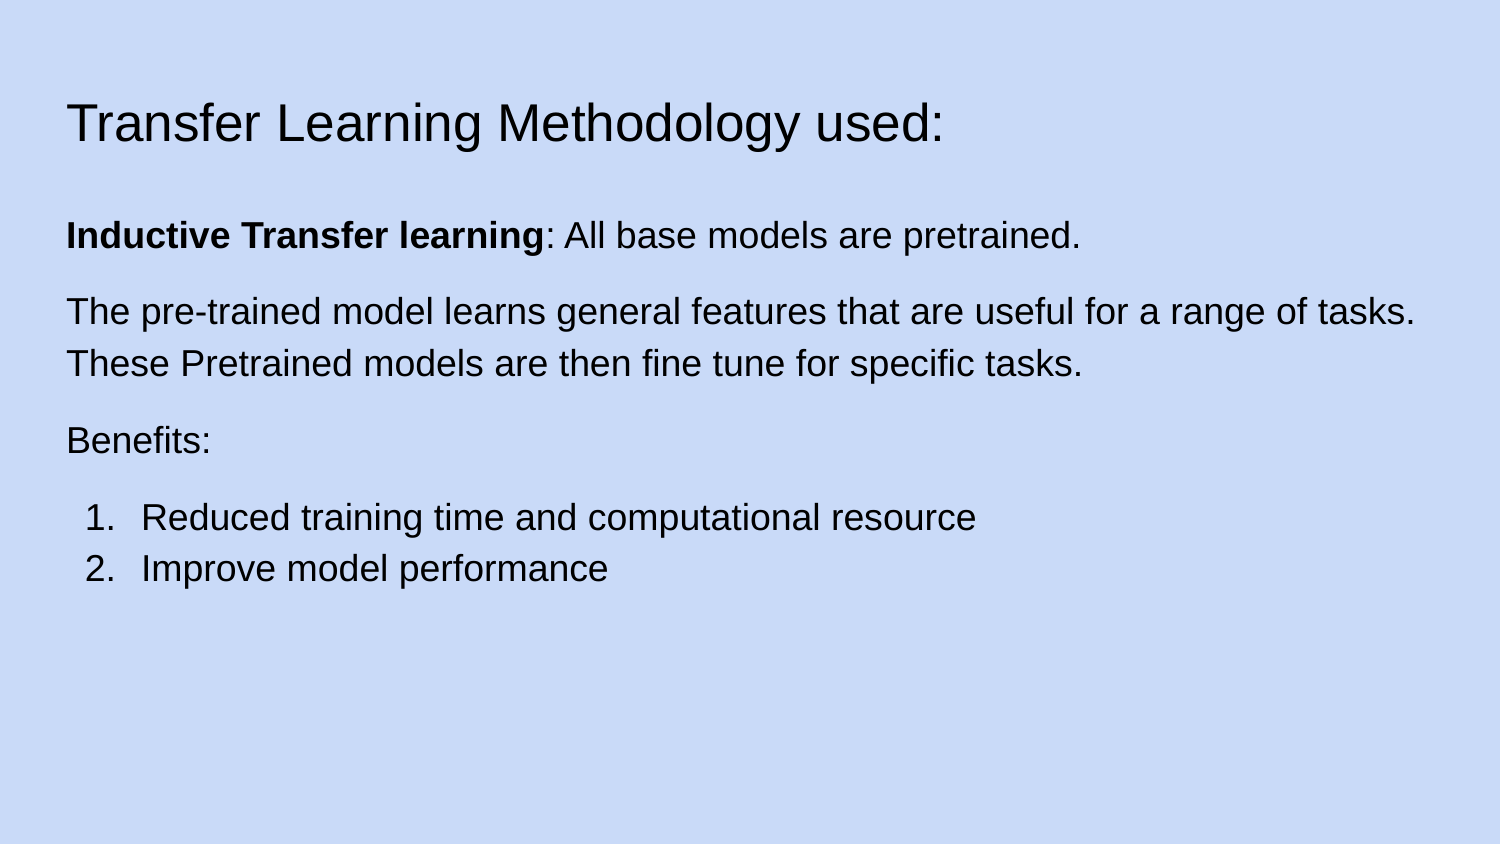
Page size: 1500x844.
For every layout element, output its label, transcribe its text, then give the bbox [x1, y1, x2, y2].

list Inductive Transfer learning: All base models are pretrained. The pre-trained model learns general features that are useful for a range of tasks. These Pretrained models are then fine tune for specific tasks. Benefits: Reduced training time and computational resource Improve model performance [51, 189, 1449, 750]
title Transfer Learning Methodology used: [51, 72, 1449, 167]
